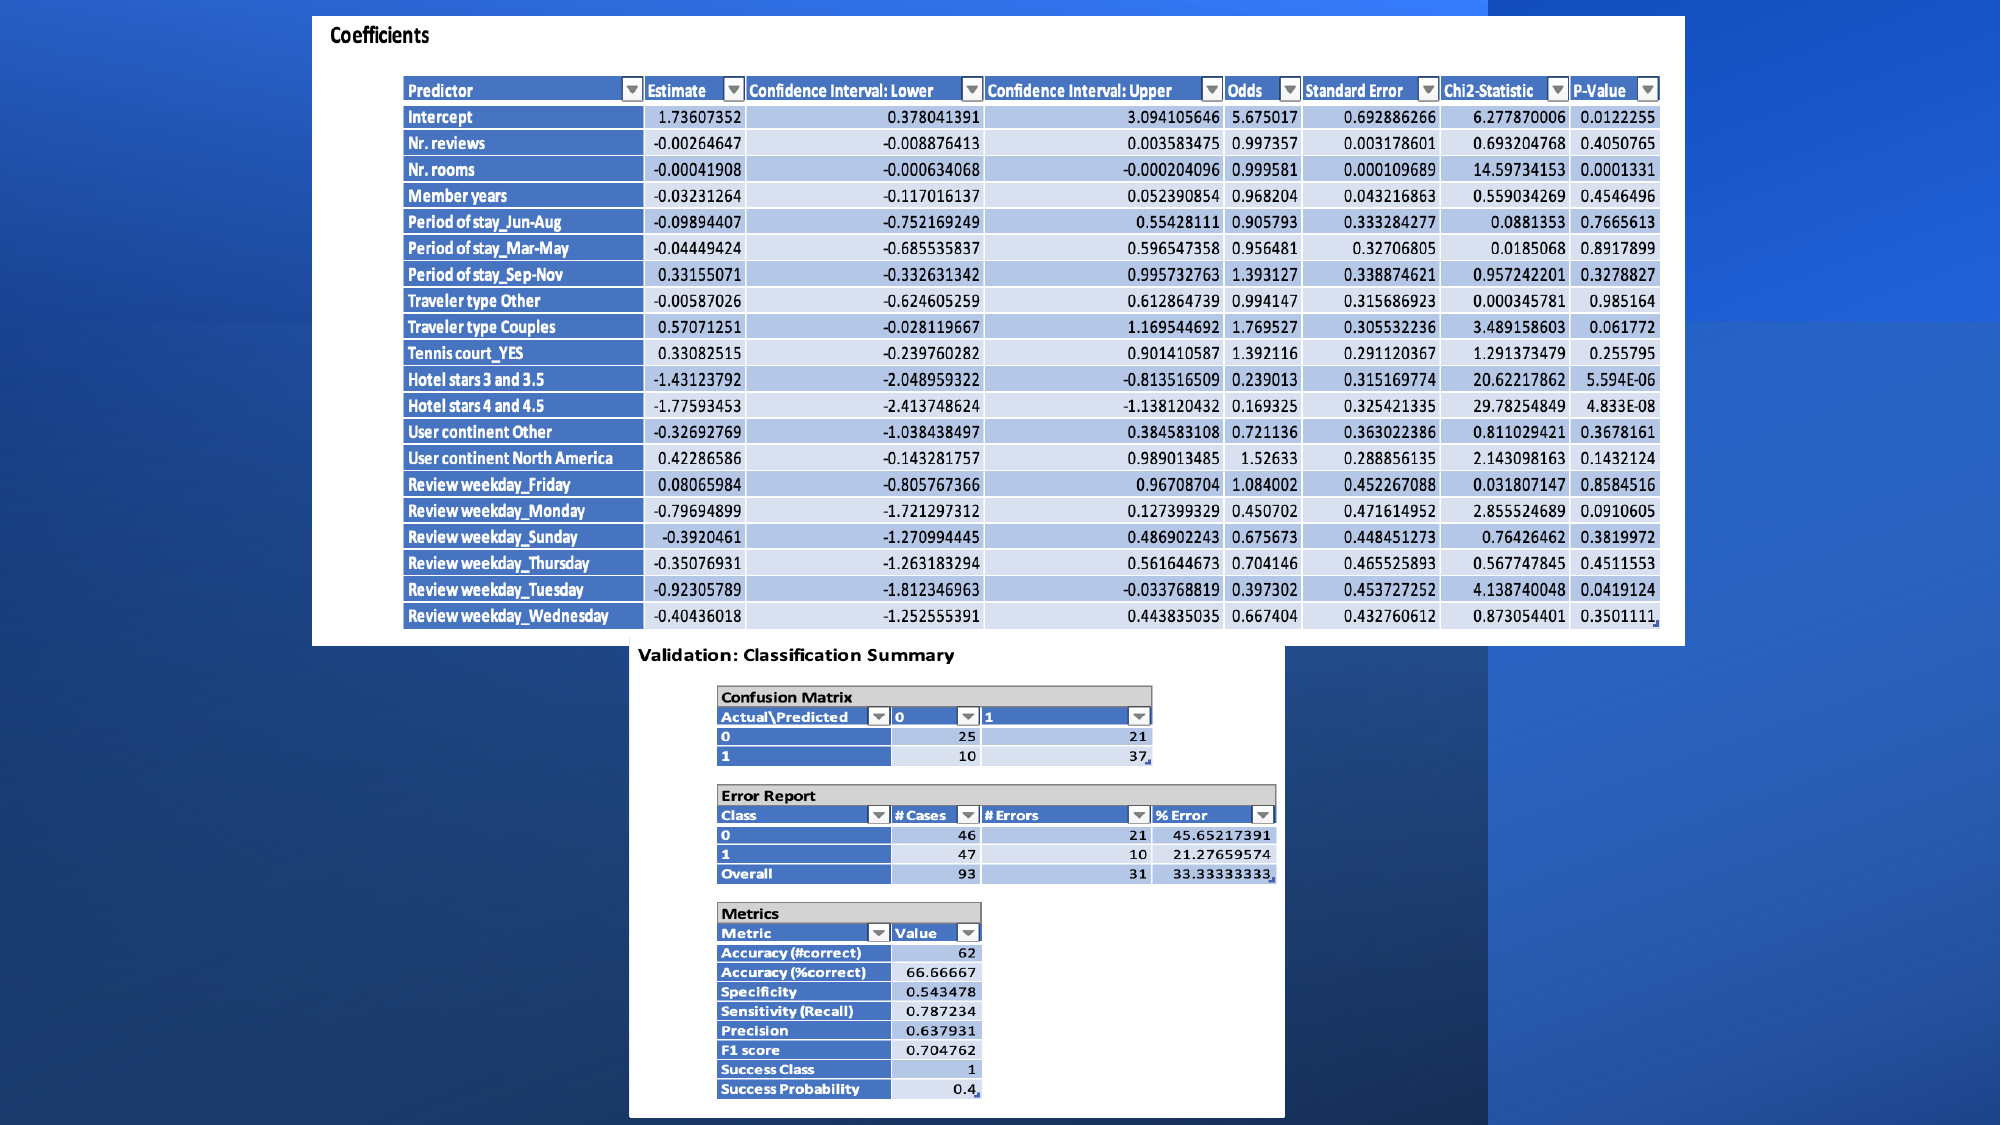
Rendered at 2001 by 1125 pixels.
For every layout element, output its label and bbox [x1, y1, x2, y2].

picture [312, 16, 1685, 1118]
text_box [0, 321, 2000, 1125]
text_box [0, 0, 1489, 321]
text_box [1489, 0, 2000, 321]
